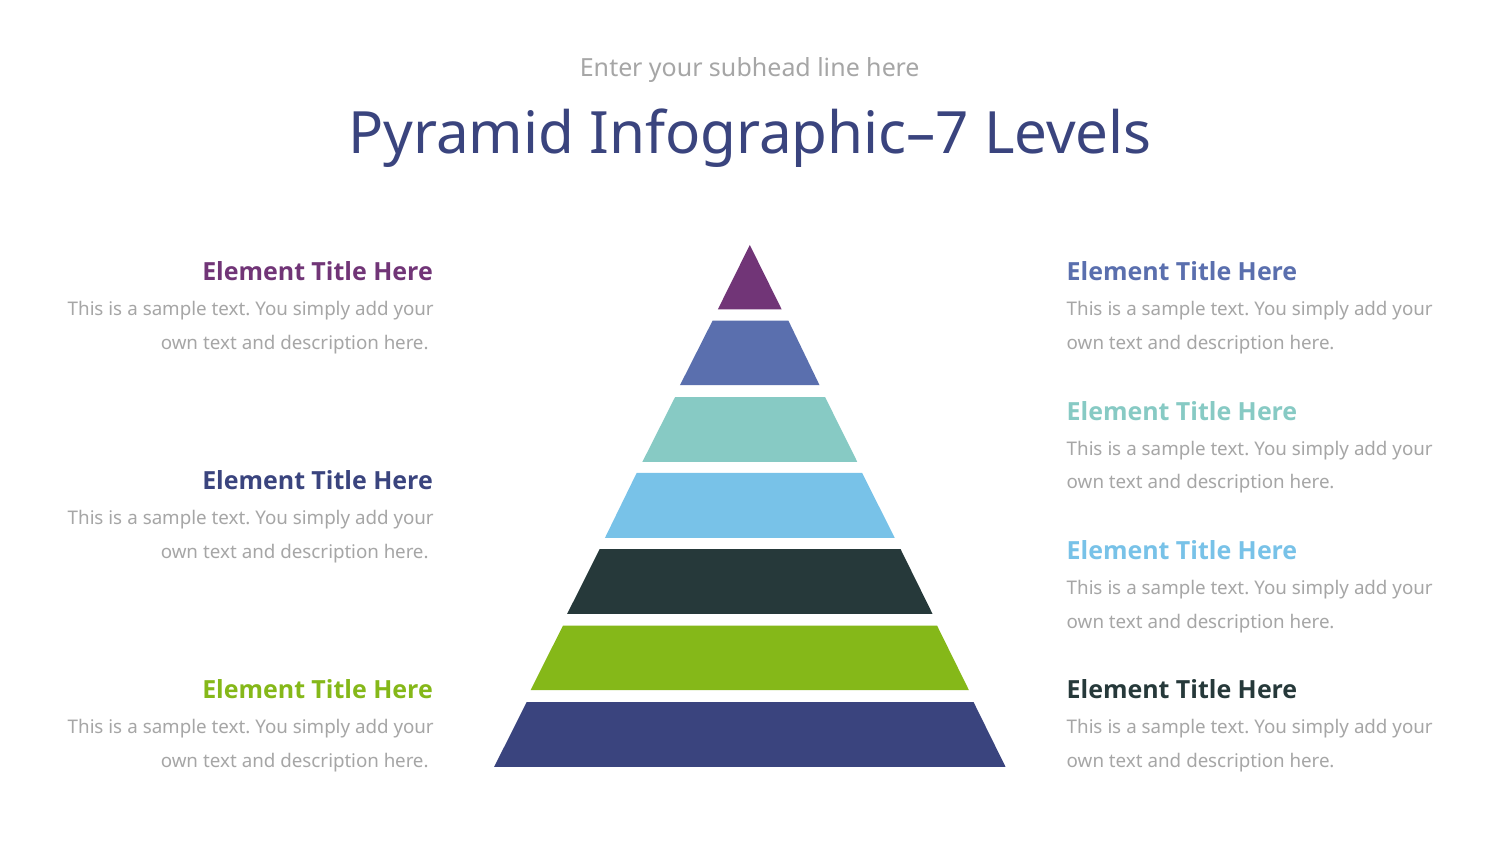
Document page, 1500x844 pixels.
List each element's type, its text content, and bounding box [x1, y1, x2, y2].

text_box Element Title Here This is a sample text. You simply add your own text and description here. [1066, 519, 1437, 632]
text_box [493, 244, 1006, 768]
text_box Element Title Here This is a sample text. You simply add your own text and description here. [1066, 240, 1437, 354]
text_box Element Title Here This is a sample text. You simply add your own text and description here. [63, 240, 434, 354]
title Pyramid Infographic–7 Levels [63, 89, 1437, 171]
text_box Element Title Here This is a sample text. You simply add your own text and description here. [1066, 380, 1437, 493]
list Enter your subhead line here [63, 51, 1437, 81]
text_box Element Title Here This is a sample text. You simply add your own text and description here. [1066, 658, 1437, 772]
text_box Element Title Here This is a sample text. You simply add your own text and description here. [63, 658, 434, 772]
text_box Element Title Here This is a sample text. You simply add your own text and description here. [63, 449, 434, 563]
